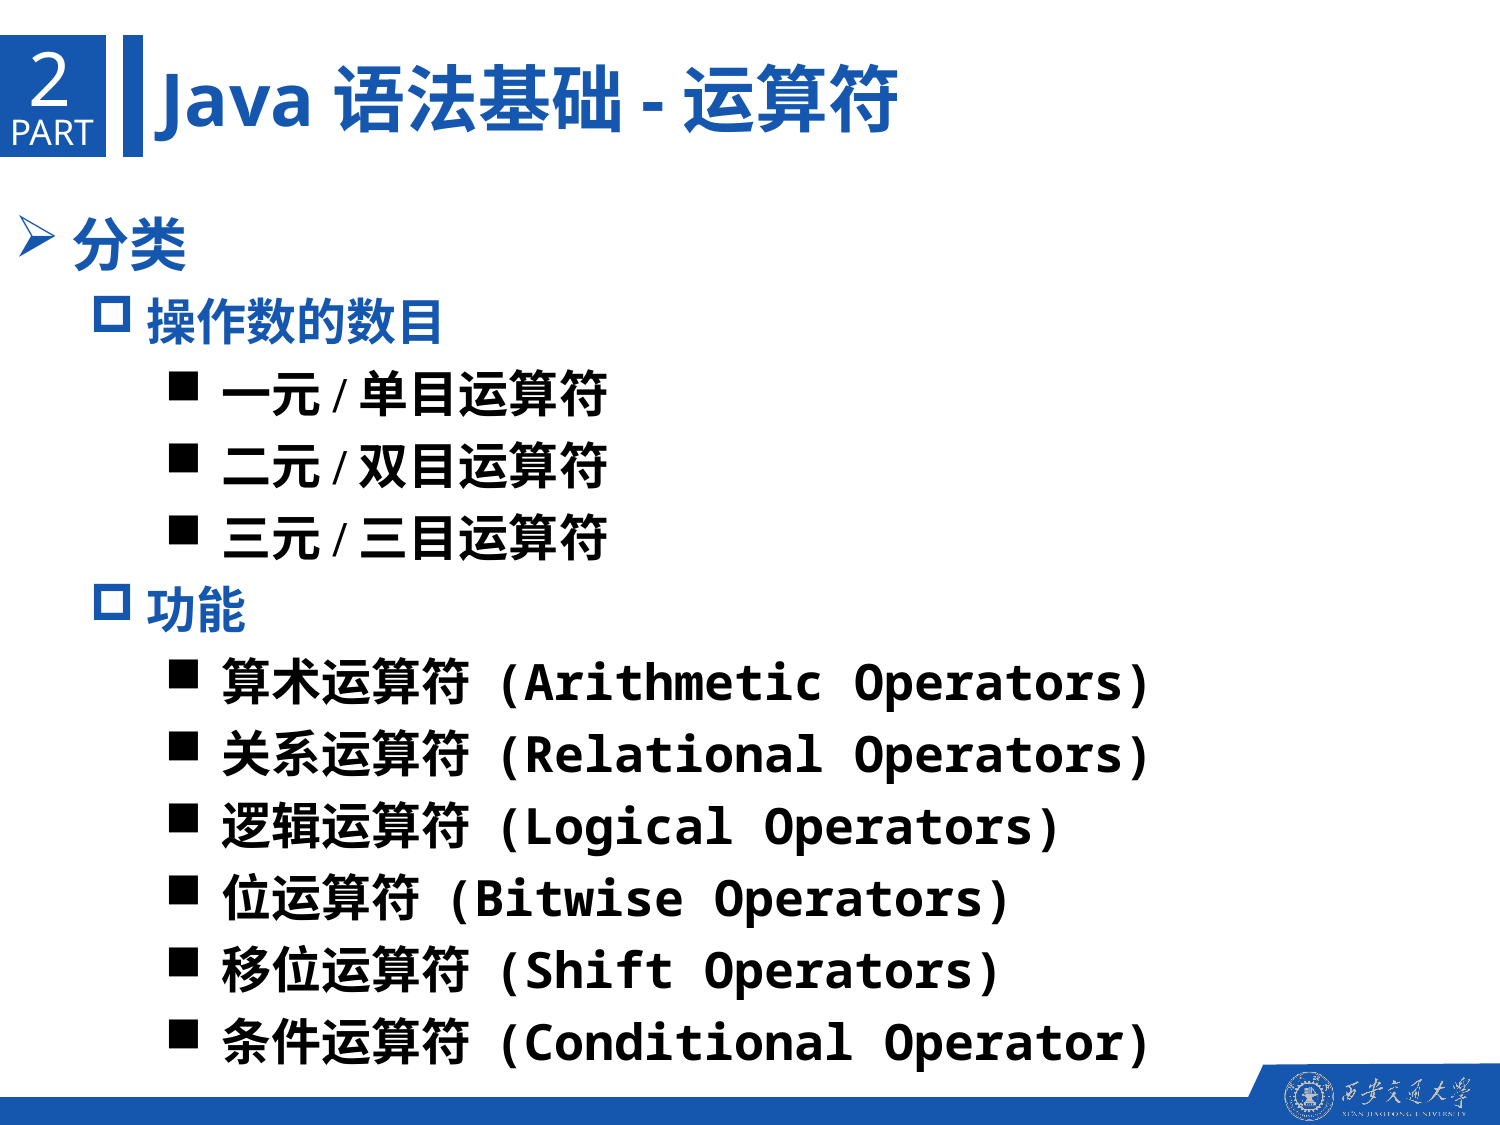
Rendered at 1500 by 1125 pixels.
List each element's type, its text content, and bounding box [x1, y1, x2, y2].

text_box PART [9, 109, 95, 153]
text_box 分类 操作数的数目 一元/单目运算符 二元/双目运算符 三元/三目运算符 功能 算术运算符 (Arithmetic Operators) 关系运算符 (Relational Operators) 逻辑运算符 (Logical Operators) 位运算符 (Bitwise Operators) 移位运算符 (Shift Operators) 条件运算符 (Conditional Operator) [0, 187, 1500, 1125]
text_box 2 [14, 23, 87, 129]
text_box Java语法基础-运算符 [146, 45, 917, 187]
